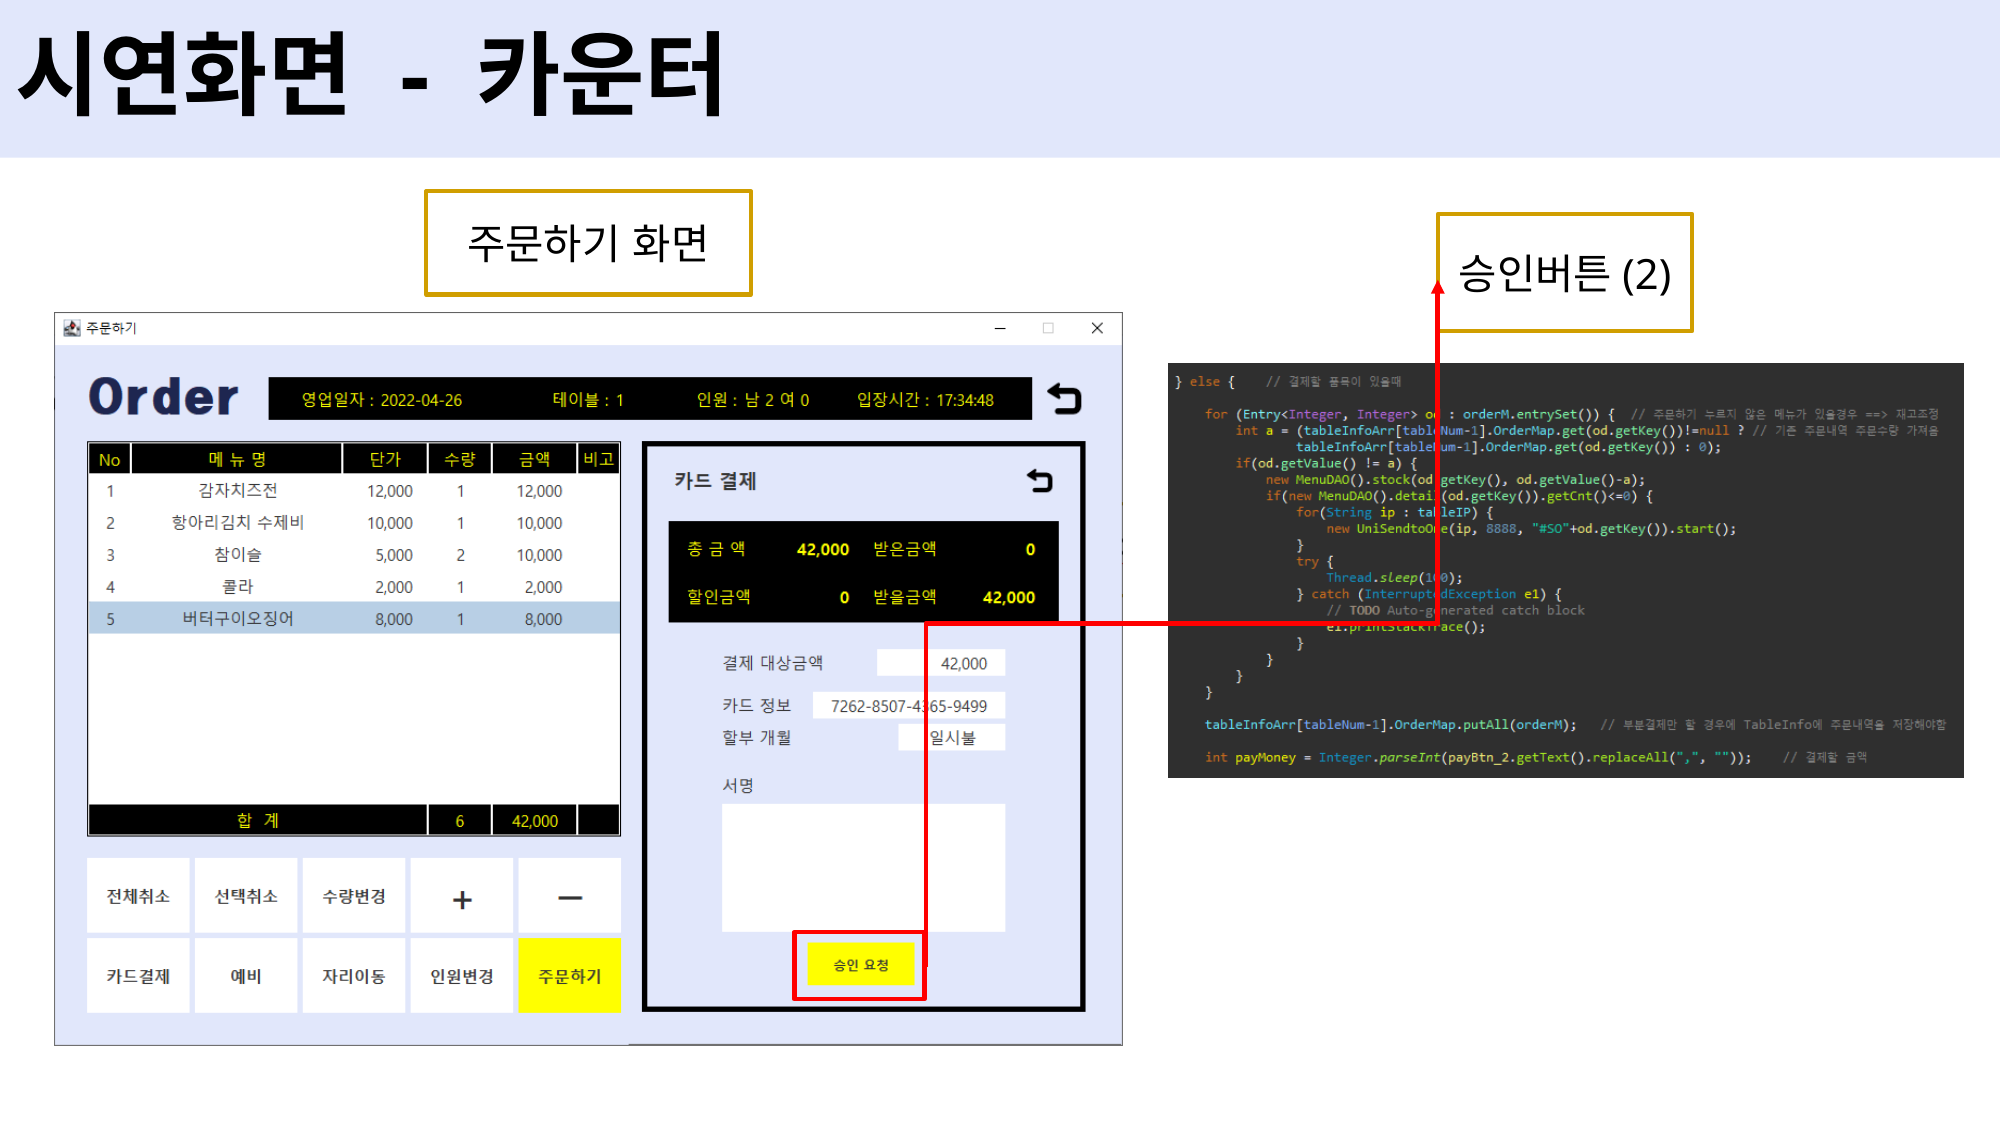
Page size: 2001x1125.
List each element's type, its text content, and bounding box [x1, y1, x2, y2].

text_box 승인버튼(2) [1436, 212, 1694, 333]
title 시연화면 - 카운터 [0, 0, 2000, 158]
picture [54, 311, 1123, 1048]
text_box 주문하기 화면 [424, 189, 753, 297]
picture [1439, 362, 1964, 778]
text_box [925, 279, 1439, 968]
